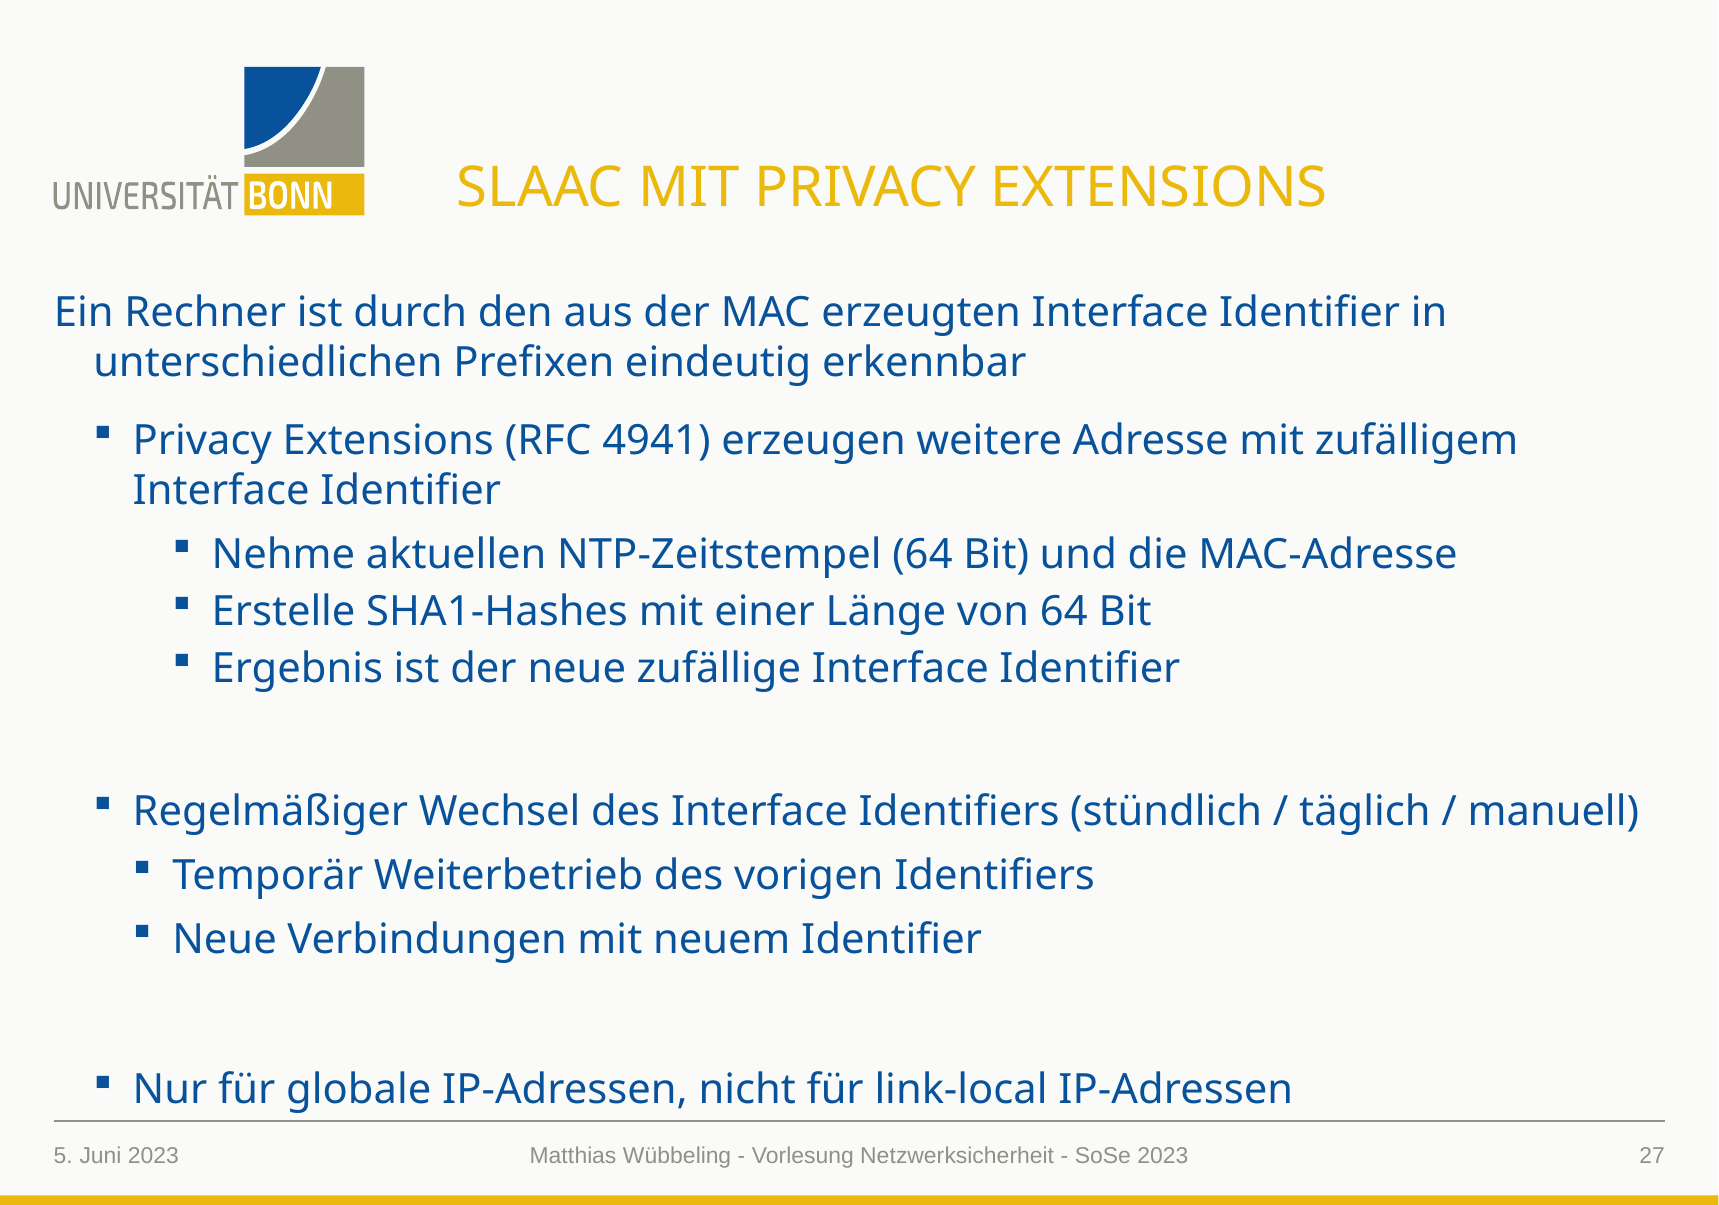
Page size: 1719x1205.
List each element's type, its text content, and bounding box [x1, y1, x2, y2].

slide_number 27 [1557, 1121, 1665, 1189]
footer Matthias Wübbeling - Vorlesung Netzwerksicherheit - SoSe 2023 [389, 1121, 1329, 1189]
list Ein Rechner ist durch den aus der MAC erzeugten Interface Identifier in unterschiedlichen Prefixen eindeutig erkennbar Privacy Extensions (RFC 4941) erzeugen weitere Adresse mit zufälligem Interface Identifier Nehme aktuellen NTP-Zeitstempel (64 Bit) und die MAC-Adresse Erstelle SHA1-Hashes mit einer Länge von 64 Bit Ergebnis ist der neue zufällige Interface Identifier Regelmäßiger Wechsel des Interface Identifiers (stündlich / täglich / manuell) Temporär Weiterbetrieb des vorigen Identifiers Neue Verbindungen mit neuem Identifier Nur für globale IP-Adressen, nicht für link-local IP-Adressen [53, 284, 1665, 1055]
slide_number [53, 1121, 215, 1189]
title sLAAC mit Privacy Extensions [456, 67, 1665, 218]
